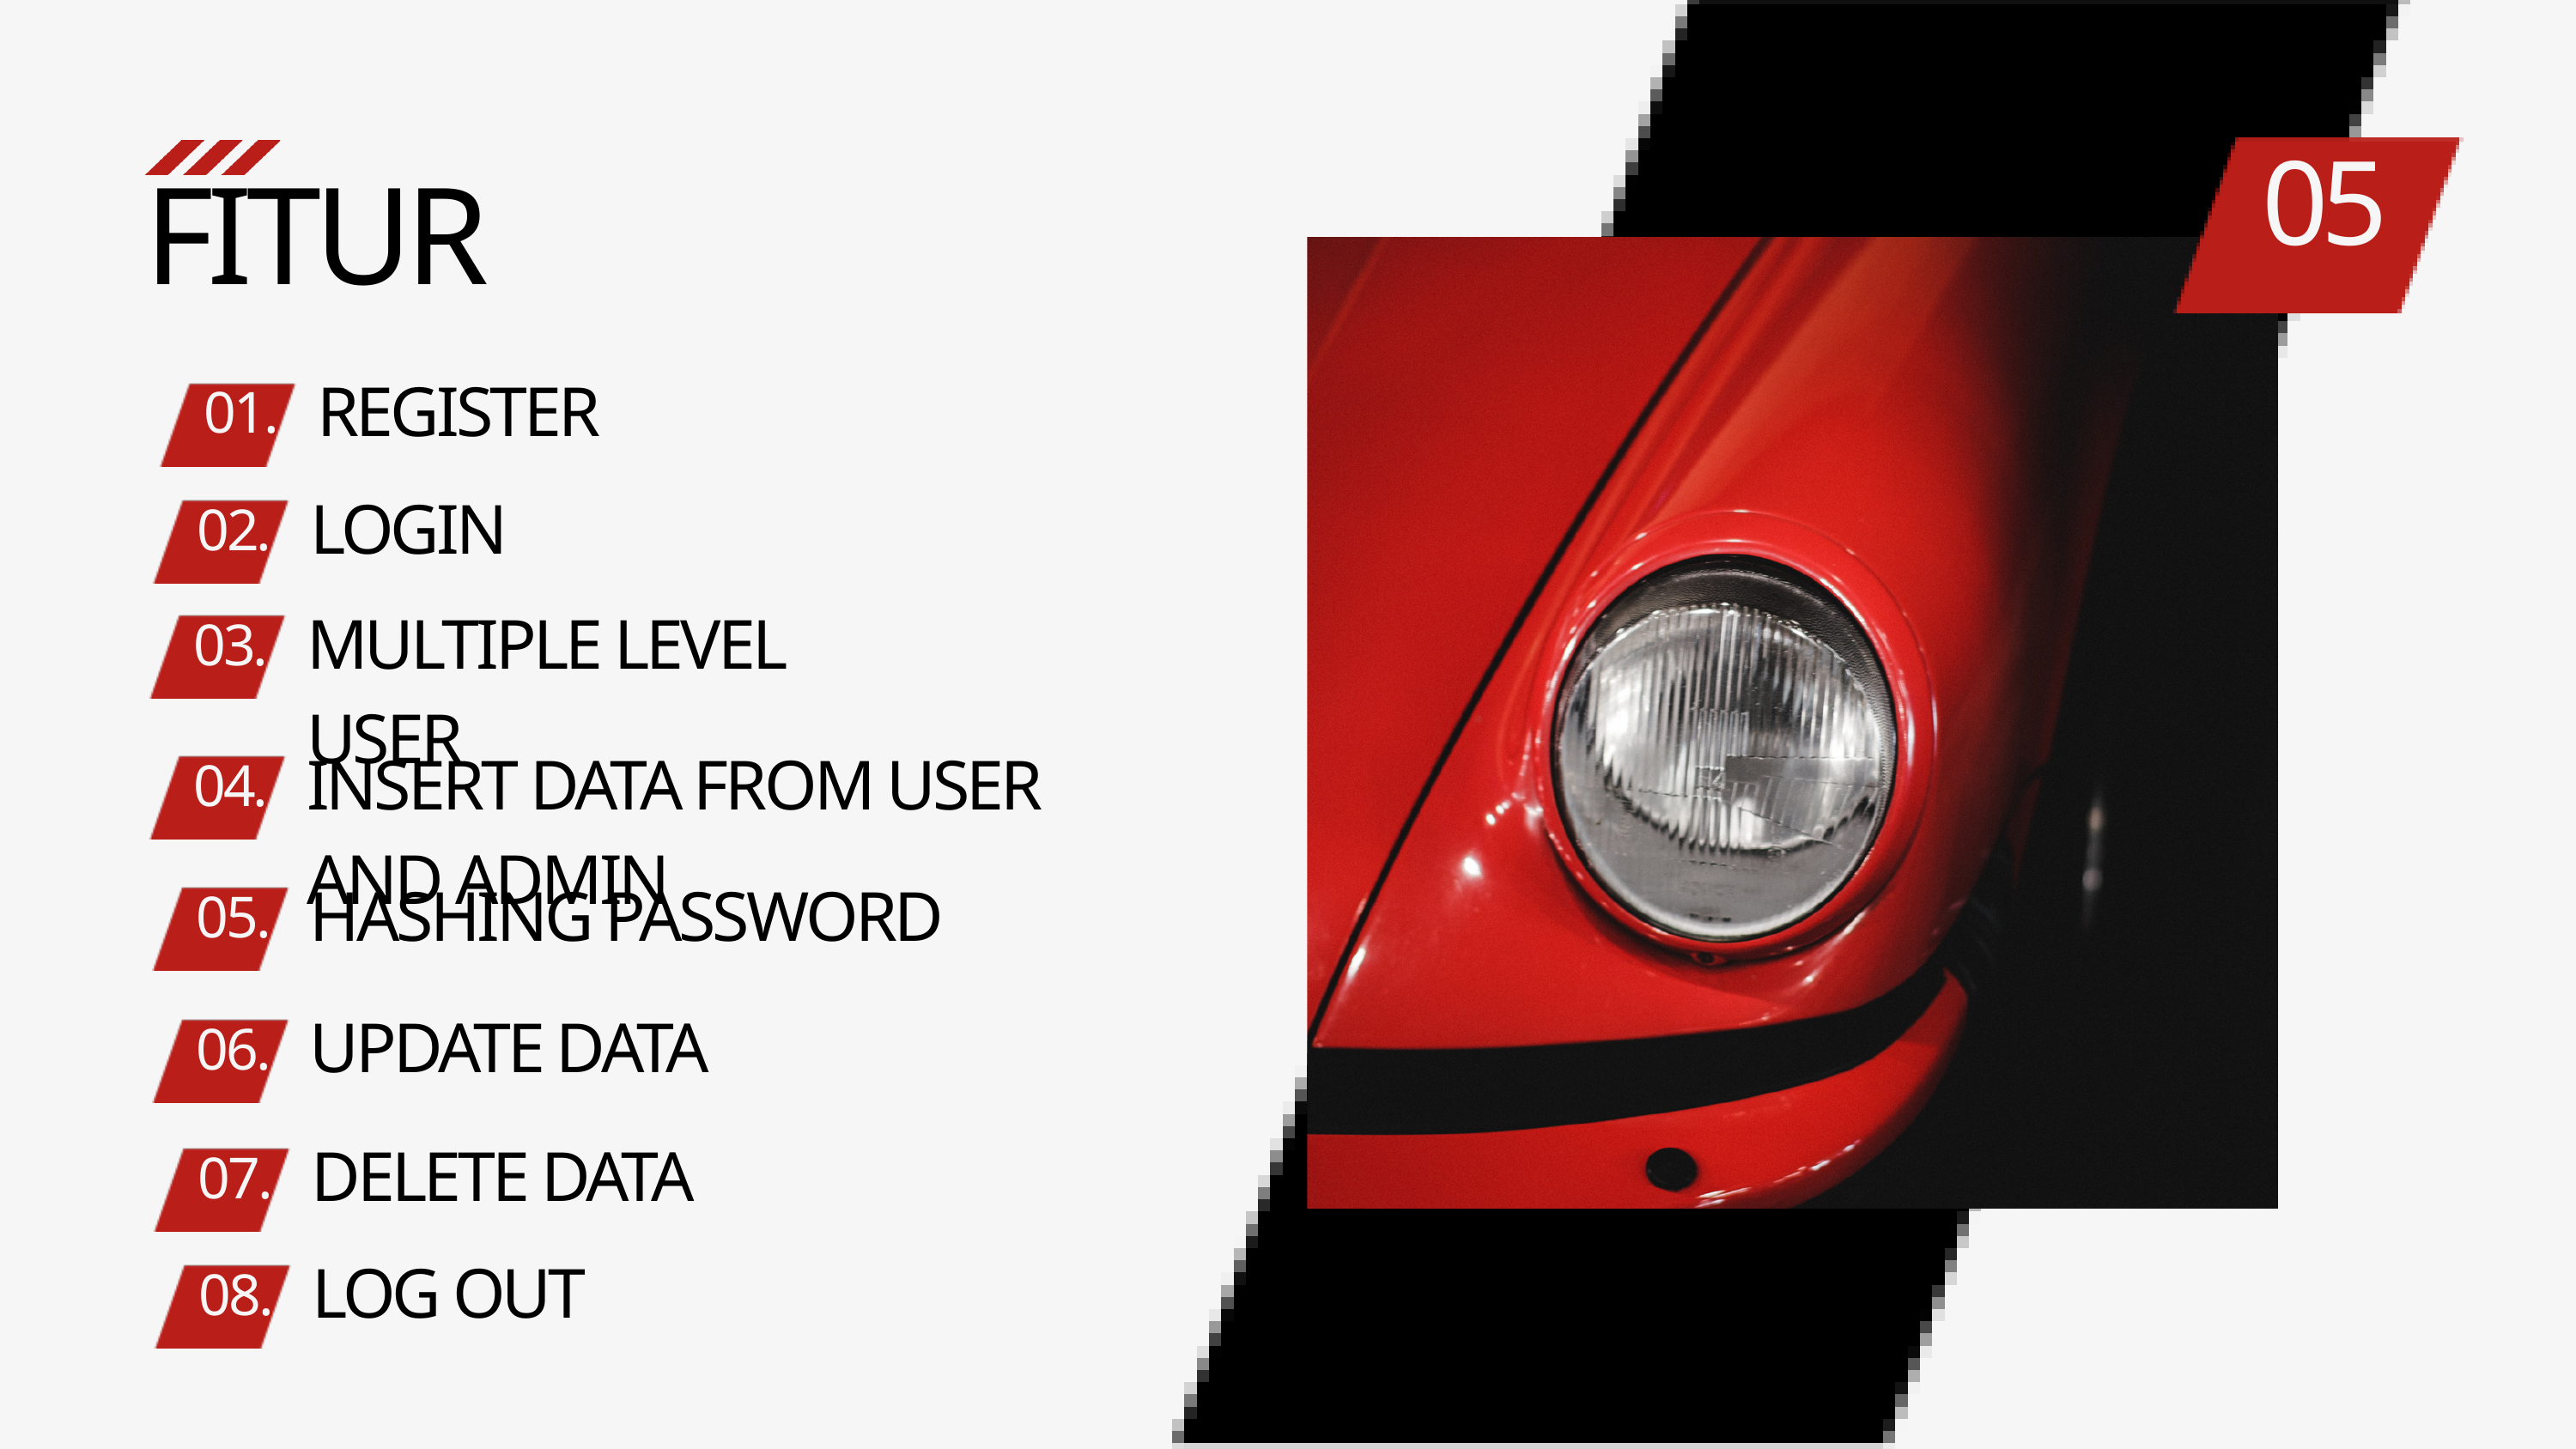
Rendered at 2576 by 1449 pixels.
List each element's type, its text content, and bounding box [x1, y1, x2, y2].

text_box [92, 748, 295, 840]
text_box INSERT DATA FROM USER AND ADMIN [307, 728, 1165, 919]
text_box 01. [204, 365, 295, 446]
text_box [95, 492, 299, 584]
text_box 02. [197, 482, 288, 563]
text_box [92, 607, 295, 699]
text_box 04. [193, 738, 284, 818]
text_box 05. [196, 870, 287, 950]
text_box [1307, 237, 2279, 1209]
text_box LOG OUT [312, 1236, 1031, 1332]
text_box 08. [198, 1246, 289, 1327]
text_box MULTIPLE LEVEL USER [307, 587, 814, 728]
text_box HASHING PASSWORD [309, 859, 1029, 955]
text_box [94, 879, 299, 971]
text_box [1099, 0, 2472, 1449]
text_box 06. [196, 1001, 287, 1082]
text_box [97, 1257, 301, 1349]
text_box [96, 1140, 300, 1232]
text_box FITUR [144, 124, 738, 312]
text_box 03. [193, 597, 284, 677]
text_box REGISTER [317, 355, 825, 451]
text_box UPDATE DATA [309, 991, 1029, 1087]
text_box DELETE DATA [311, 1120, 1030, 1216]
text_box [94, 1011, 299, 1103]
text_box LOGIN [310, 472, 817, 568]
text_box 07. [197, 1130, 289, 1210]
text_box [2283, 118, 2483, 313]
text_box [102, 375, 306, 467]
text_box [2050, 118, 2262, 236]
text_box 05 [2262, 106, 2462, 269]
